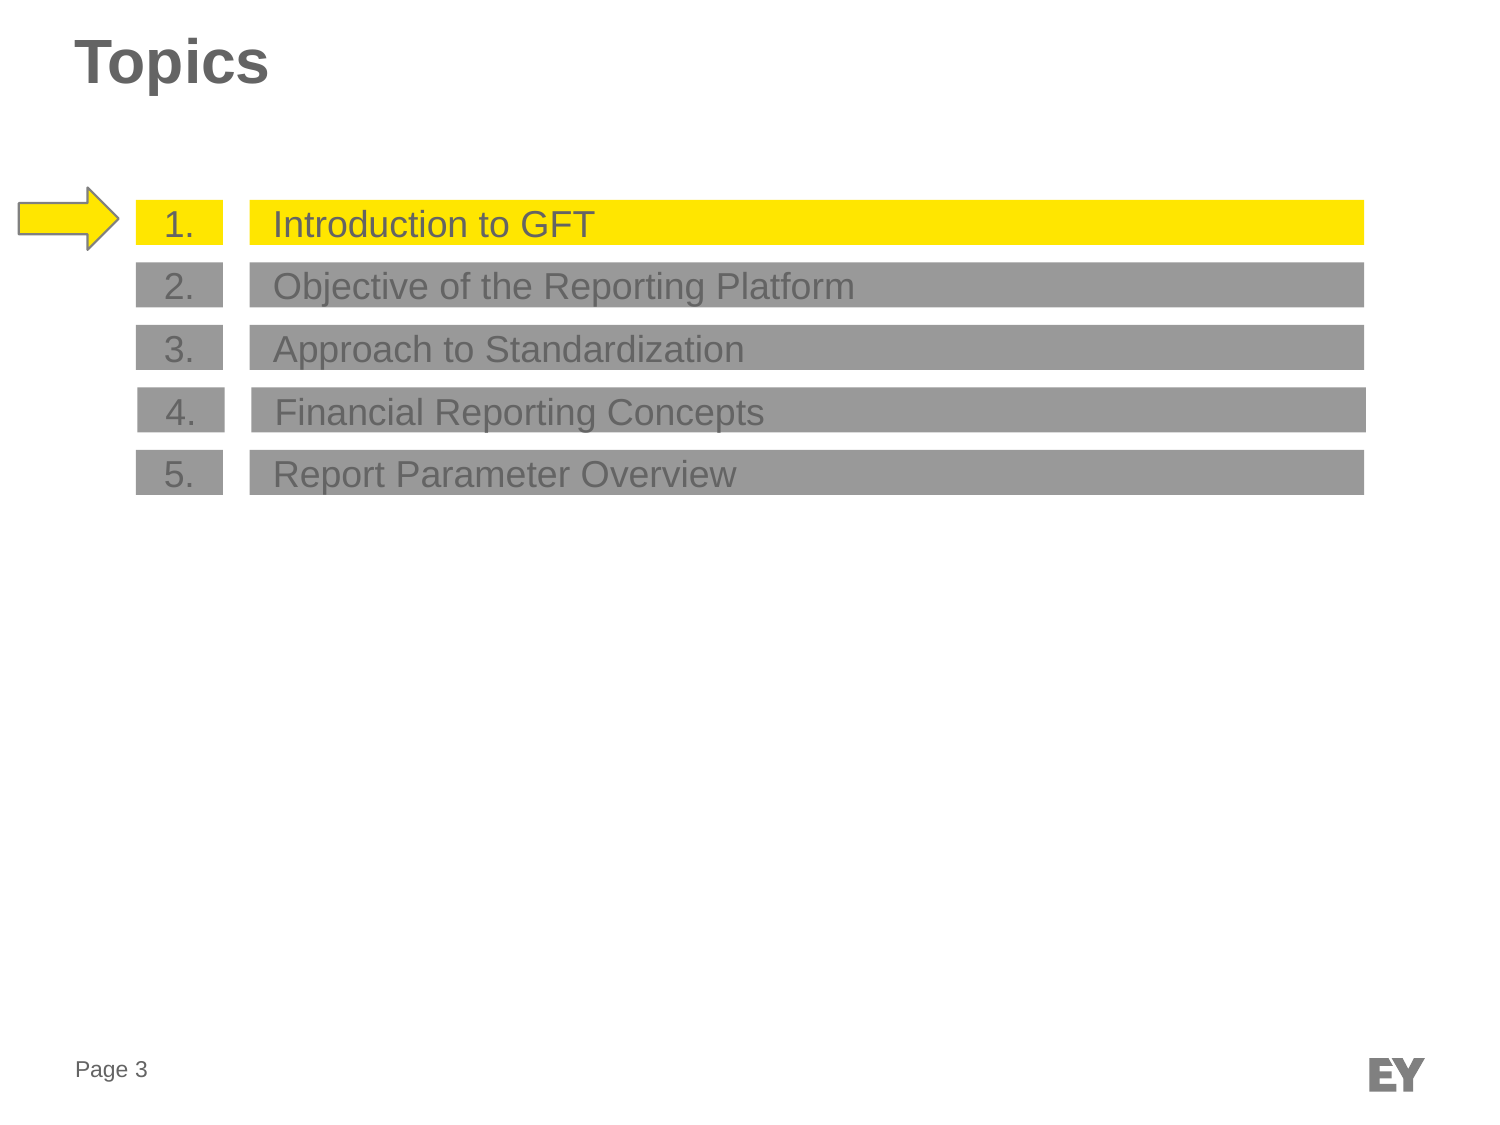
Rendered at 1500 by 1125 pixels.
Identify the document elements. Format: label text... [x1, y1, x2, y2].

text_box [135, 262, 1365, 308]
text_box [135, 324, 1365, 371]
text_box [135, 199, 1365, 246]
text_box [137, 387, 1366, 433]
title Topics [74, 33, 1425, 175]
text_box [16, 185, 121, 252]
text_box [135, 449, 1365, 496]
